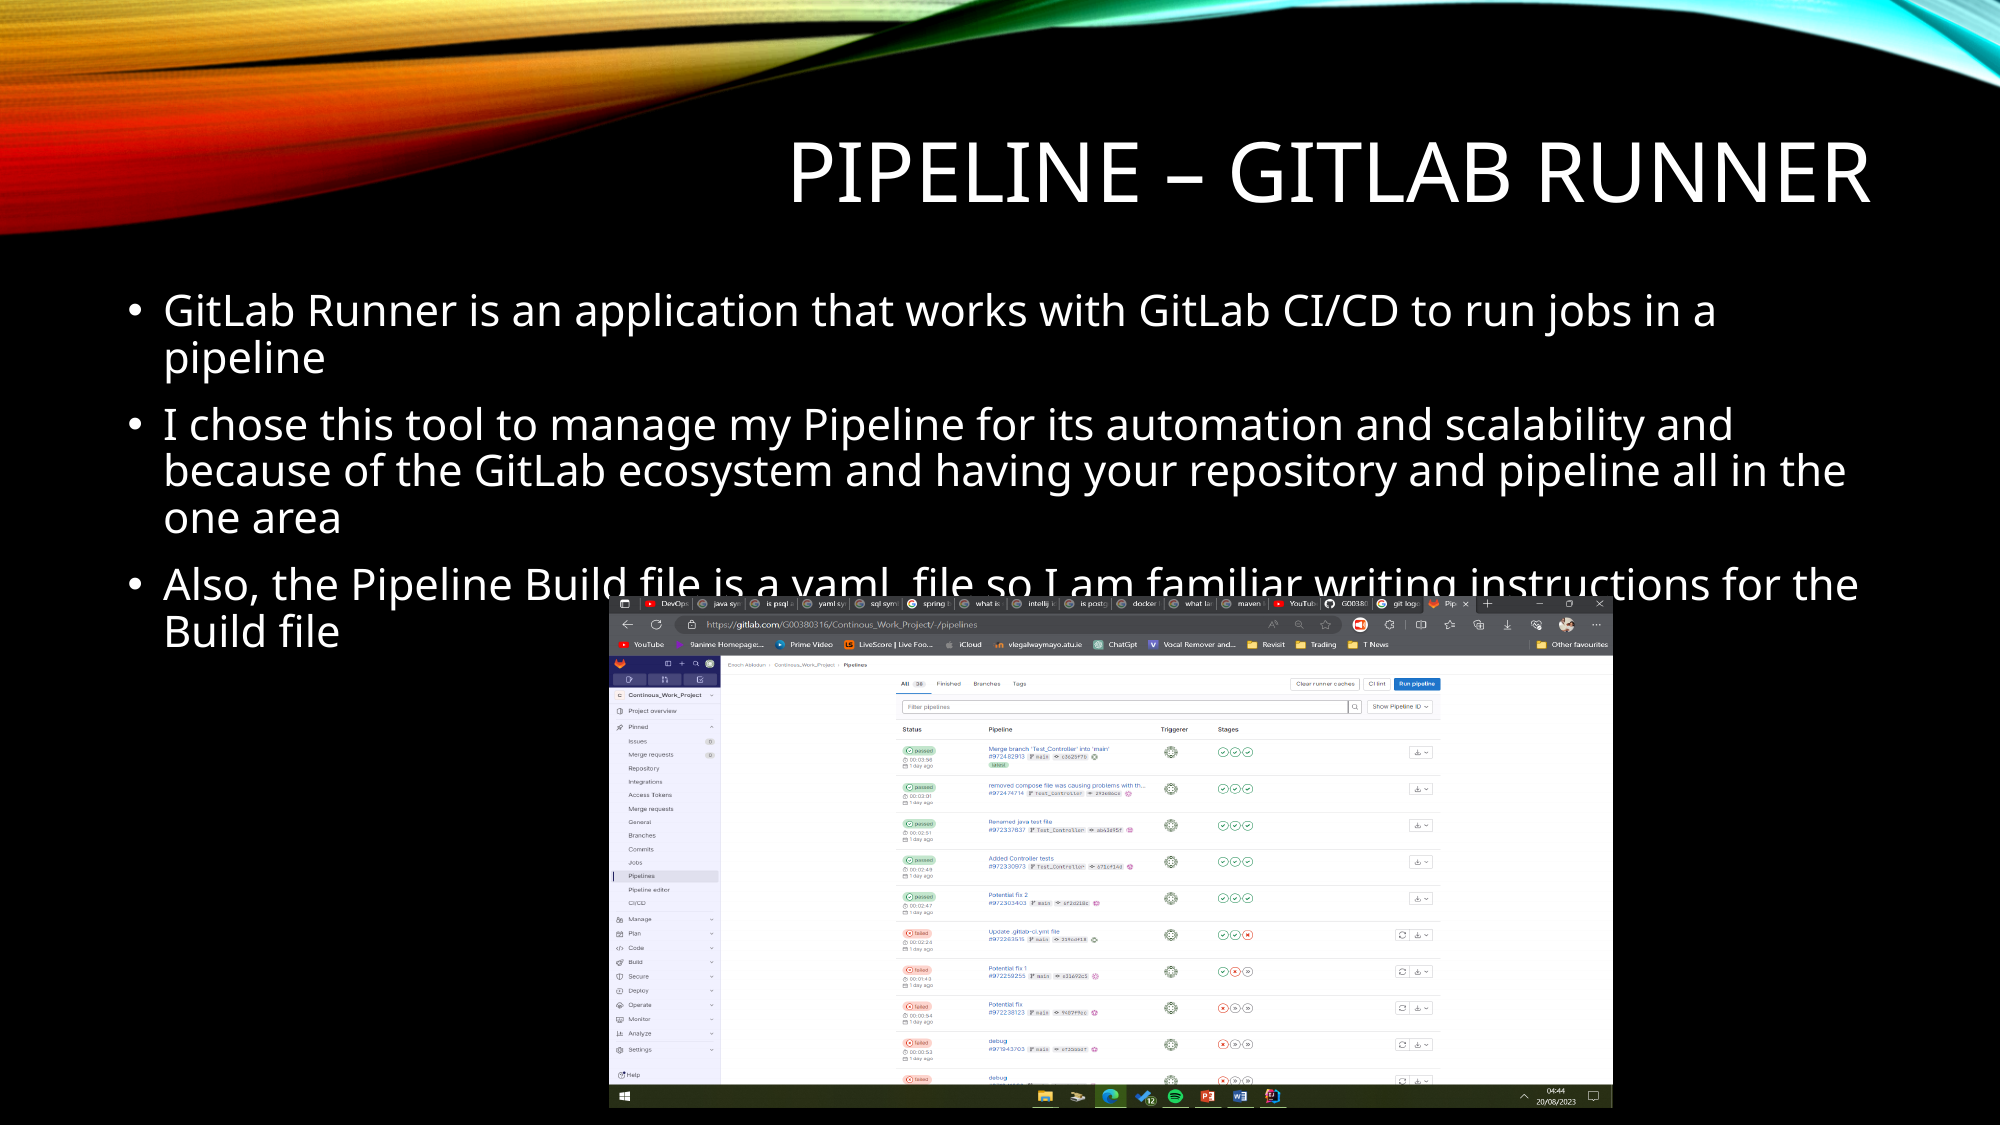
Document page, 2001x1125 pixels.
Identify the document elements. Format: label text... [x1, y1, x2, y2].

list GitLab Runner is an application that works with GitLab CI/CD to run jobs in a pipeline I chose this tool to manage my Pipeline for its automation and scalability and because of the GitLab ecosystem and having your repository and pipeline all in the one area Also, the Pipeline Build file is a yaml file so I am familiar writing instructions for the Build file [112, 281, 1888, 667]
picture [0, 0, 2000, 237]
picture [608, 596, 1613, 1108]
title Pipeline – Gitlab runner [474, 69, 1888, 281]
